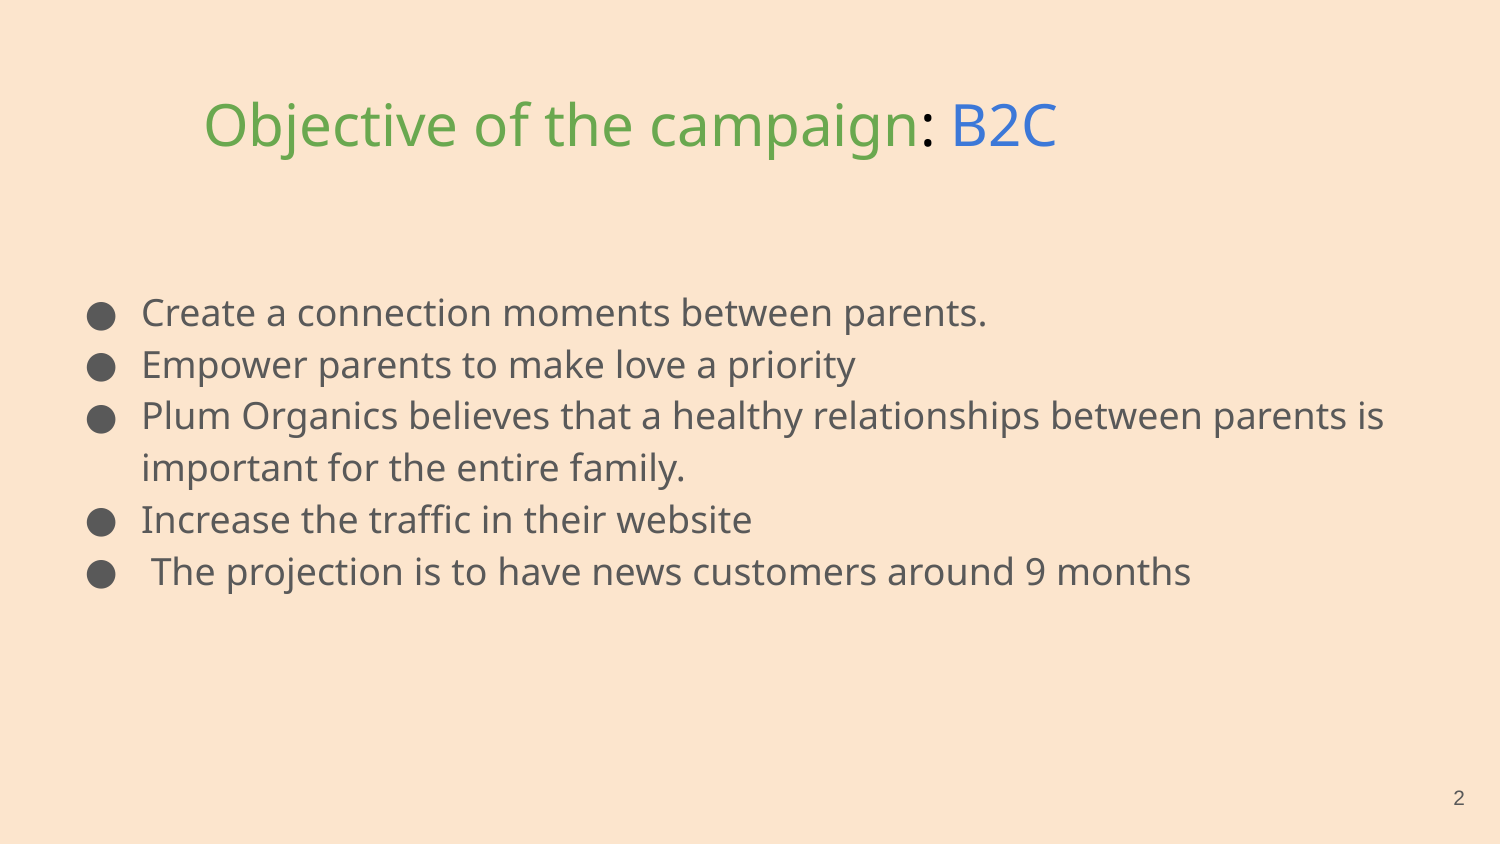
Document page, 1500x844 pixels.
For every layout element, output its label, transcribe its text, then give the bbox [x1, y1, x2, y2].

title Objective of the campaign: B2C [51, 72, 1449, 167]
list Create a connection moments between parents. Empower parents to make love a priority Plum Organics believes that a healthy relationships between parents is important for the entire family. Increase the traffic in their website The projection is to have news customers around 9 months [51, 189, 1449, 750]
slide_number ‹#› [1389, 764, 1480, 830]
